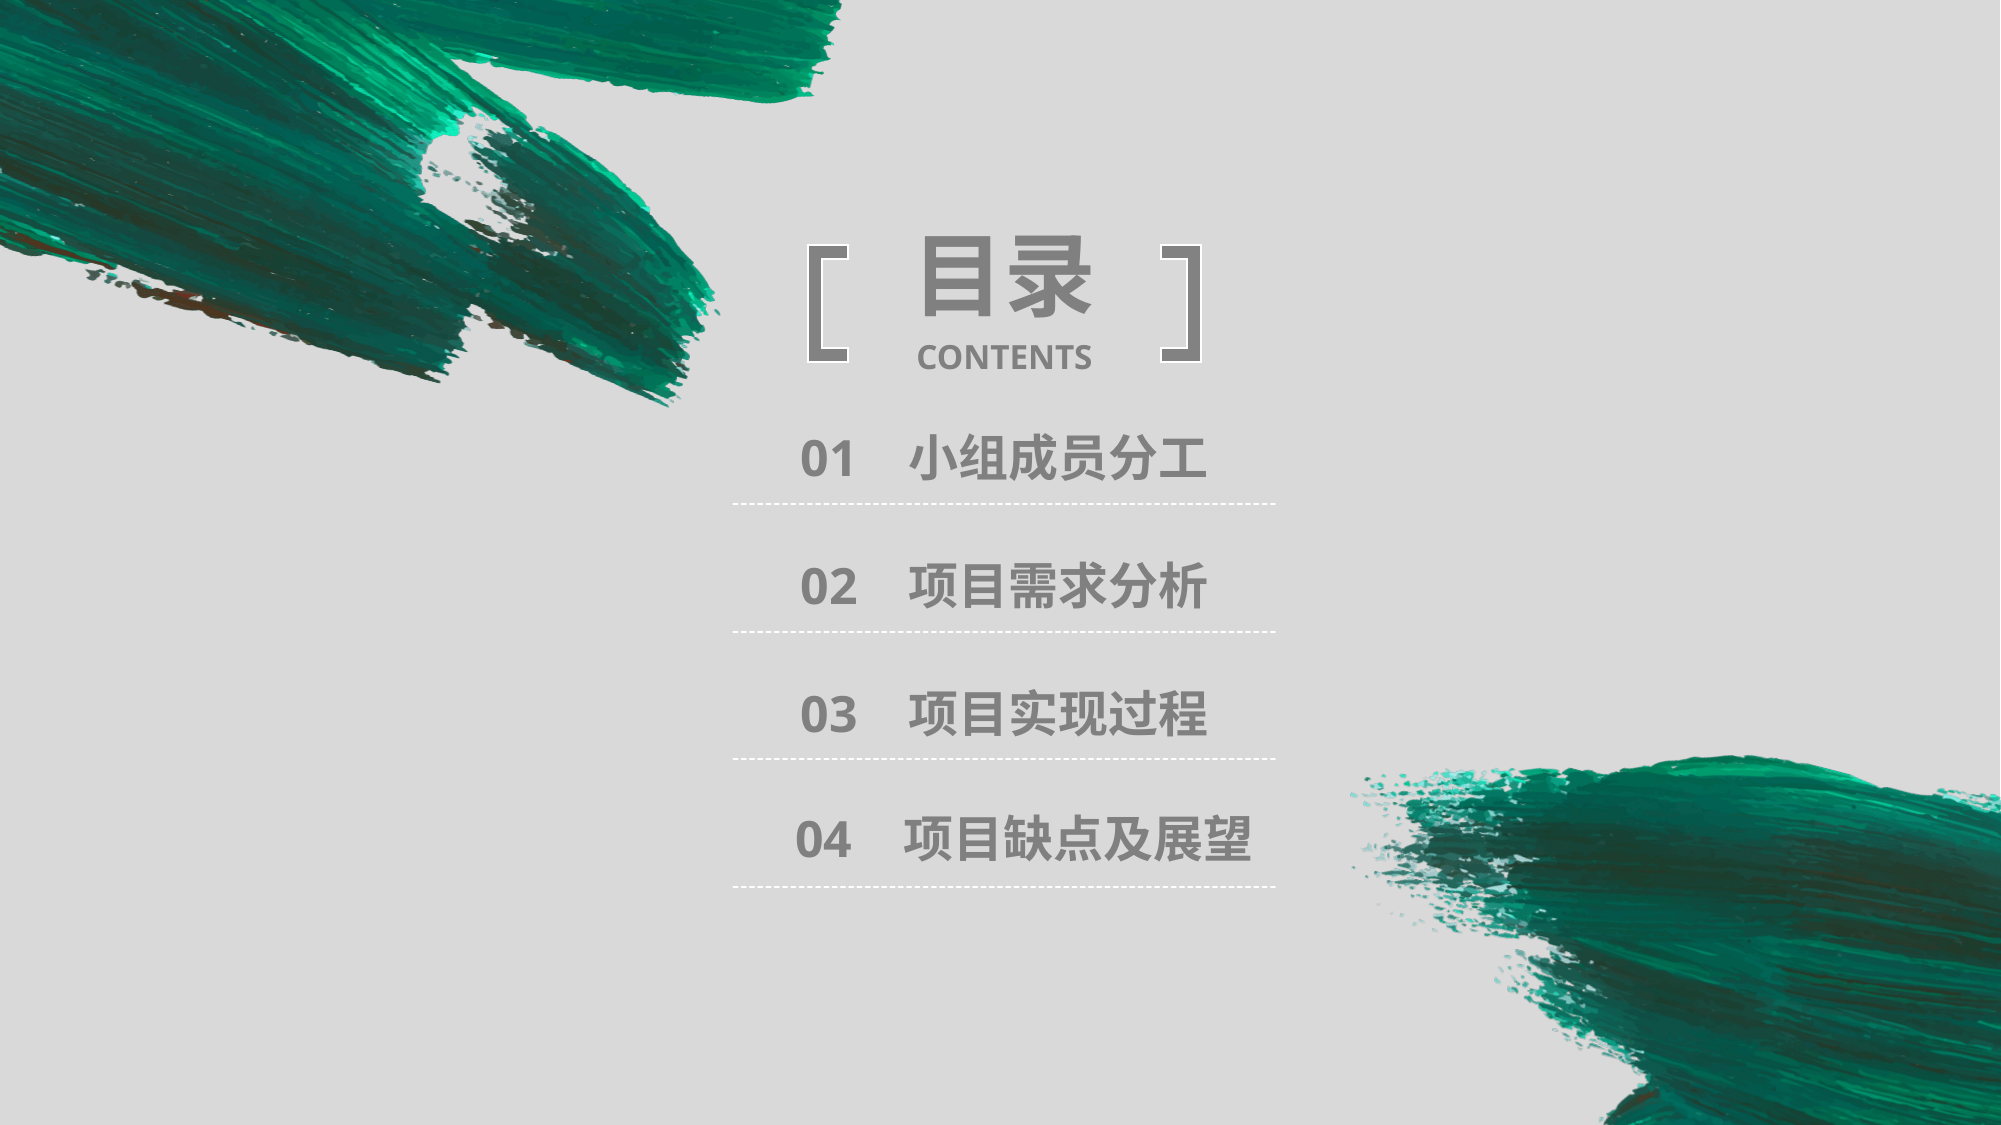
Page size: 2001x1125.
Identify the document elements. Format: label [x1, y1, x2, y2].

picture [0, 0, 1064, 478]
text_box [700, 674, 1131, 760]
text_box [700, 800, 1131, 887]
text_box [700, 546, 1309, 632]
text_box [700, 419, 1309, 505]
text_box [1064, 210, 1202, 385]
picture [1131, 622, 2001, 1125]
